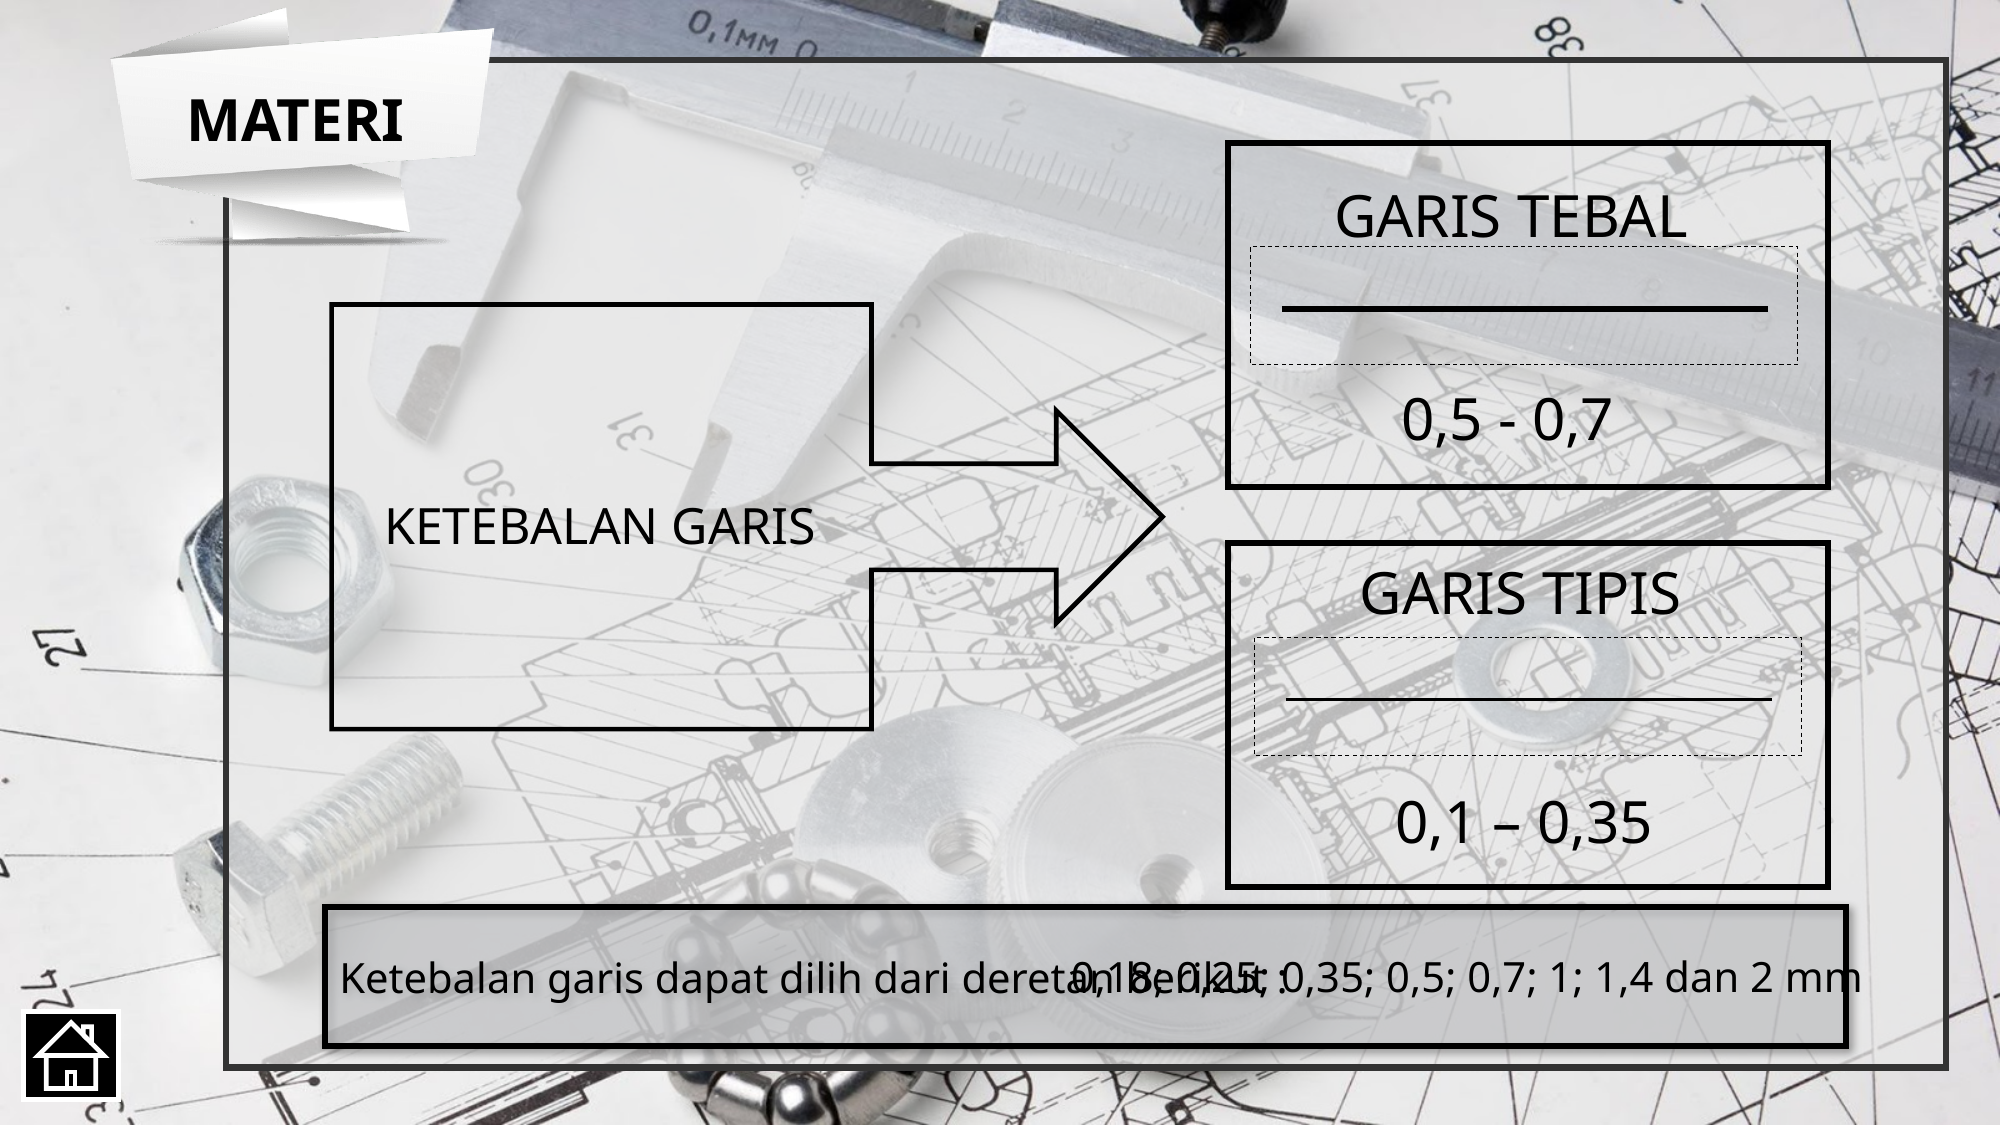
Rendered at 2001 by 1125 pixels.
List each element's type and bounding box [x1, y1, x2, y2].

text_box [324, 907, 1846, 1047]
text_box [1227, 542, 1829, 887]
list [0, 0, 2000, 1125]
text_box [1227, 142, 1829, 487]
text_box [331, 304, 1163, 730]
text_box [0, 0, 591, 309]
